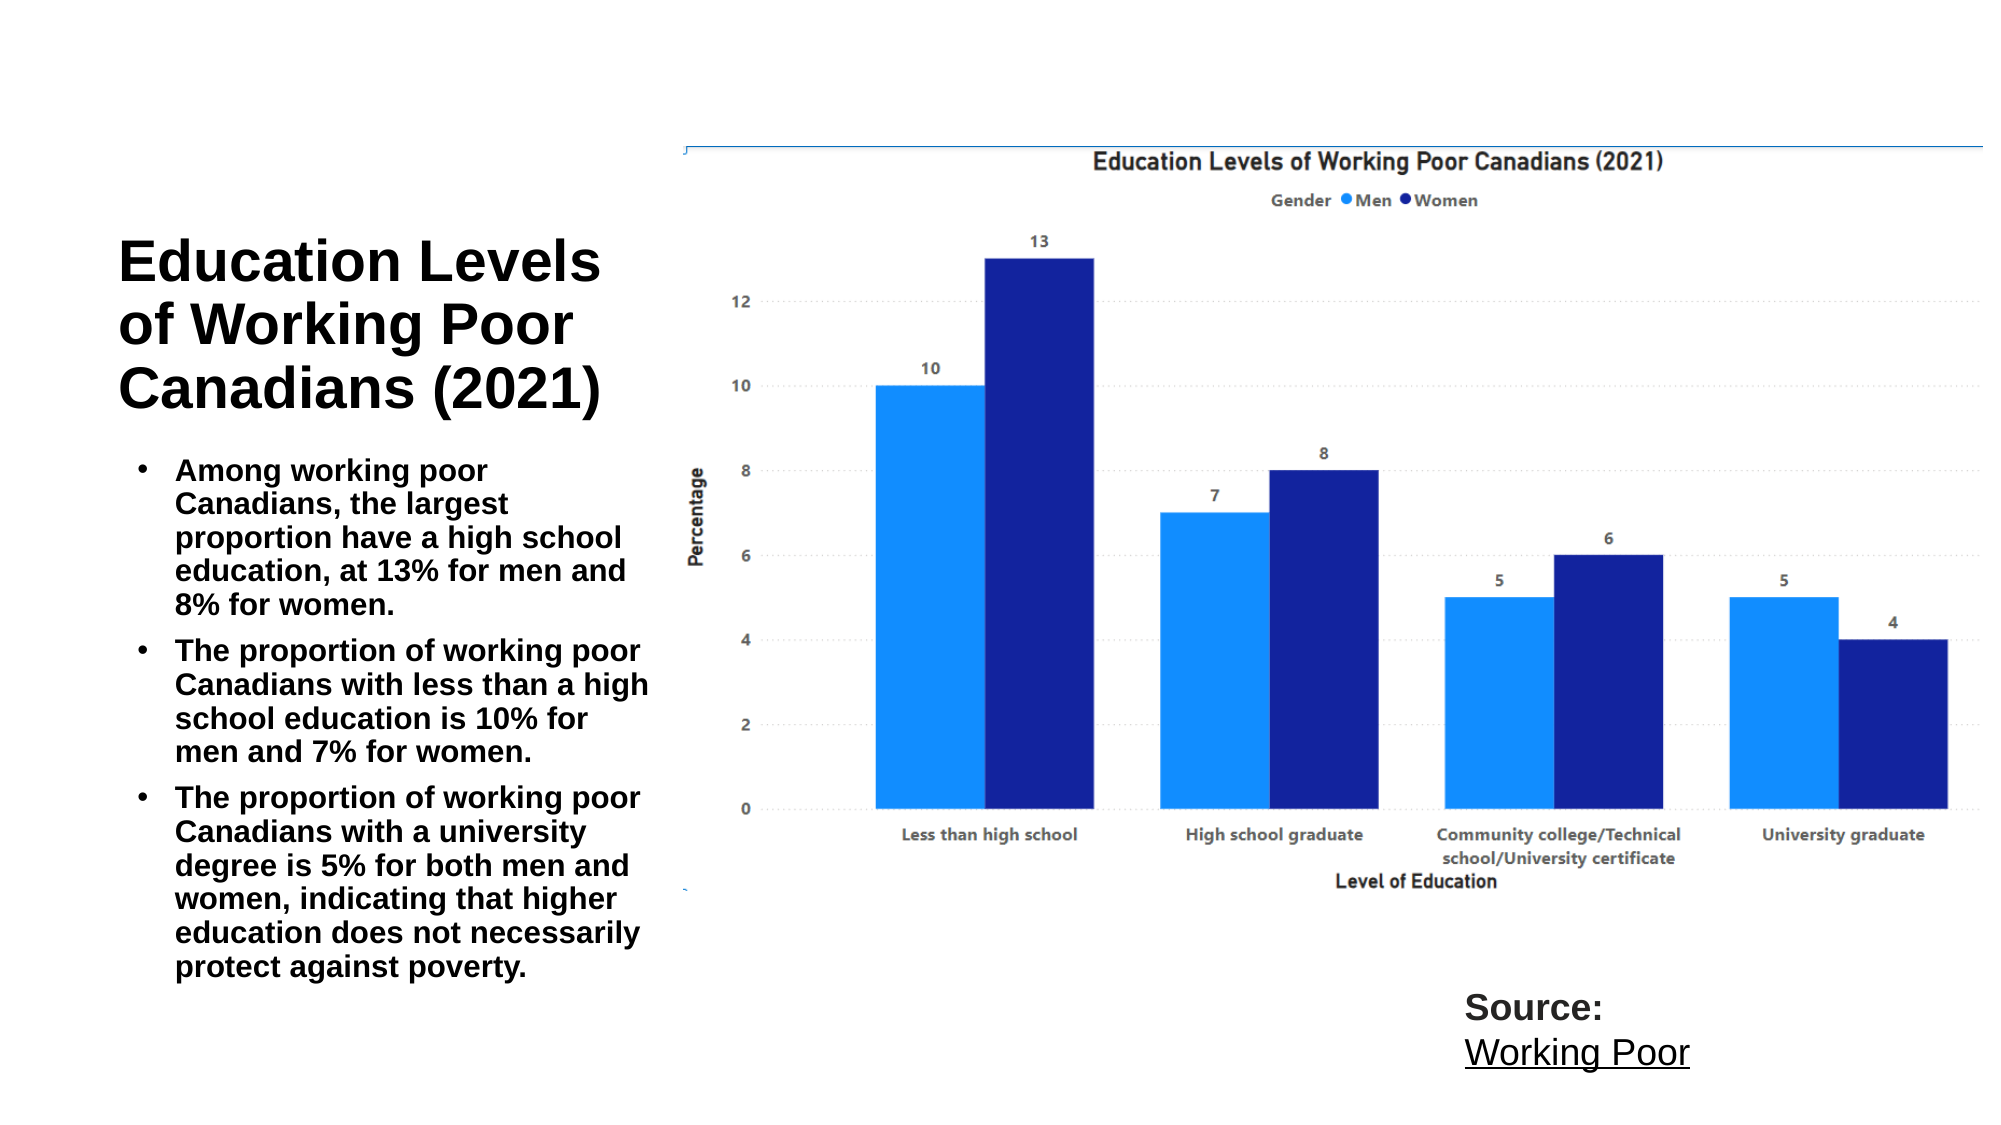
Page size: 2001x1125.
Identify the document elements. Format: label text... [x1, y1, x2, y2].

text_box Among working poor Canadians, the largest proportion have a high school education, at 13% for men and 8% for women. The proportion of working poor Canadians with less than a high school education is 10% for men and 7% for women. The proportion of working poor Canadians with a university degree is 5% for both men and women, indicating that higher education does not necessarily protect against poverty. [103, 446, 666, 1006]
text_box Source: Working Poor [1449, 975, 1840, 1080]
title Education Levels of Working Poor Canadians (2021) [103, 146, 666, 429]
picture [683, 146, 1983, 892]
